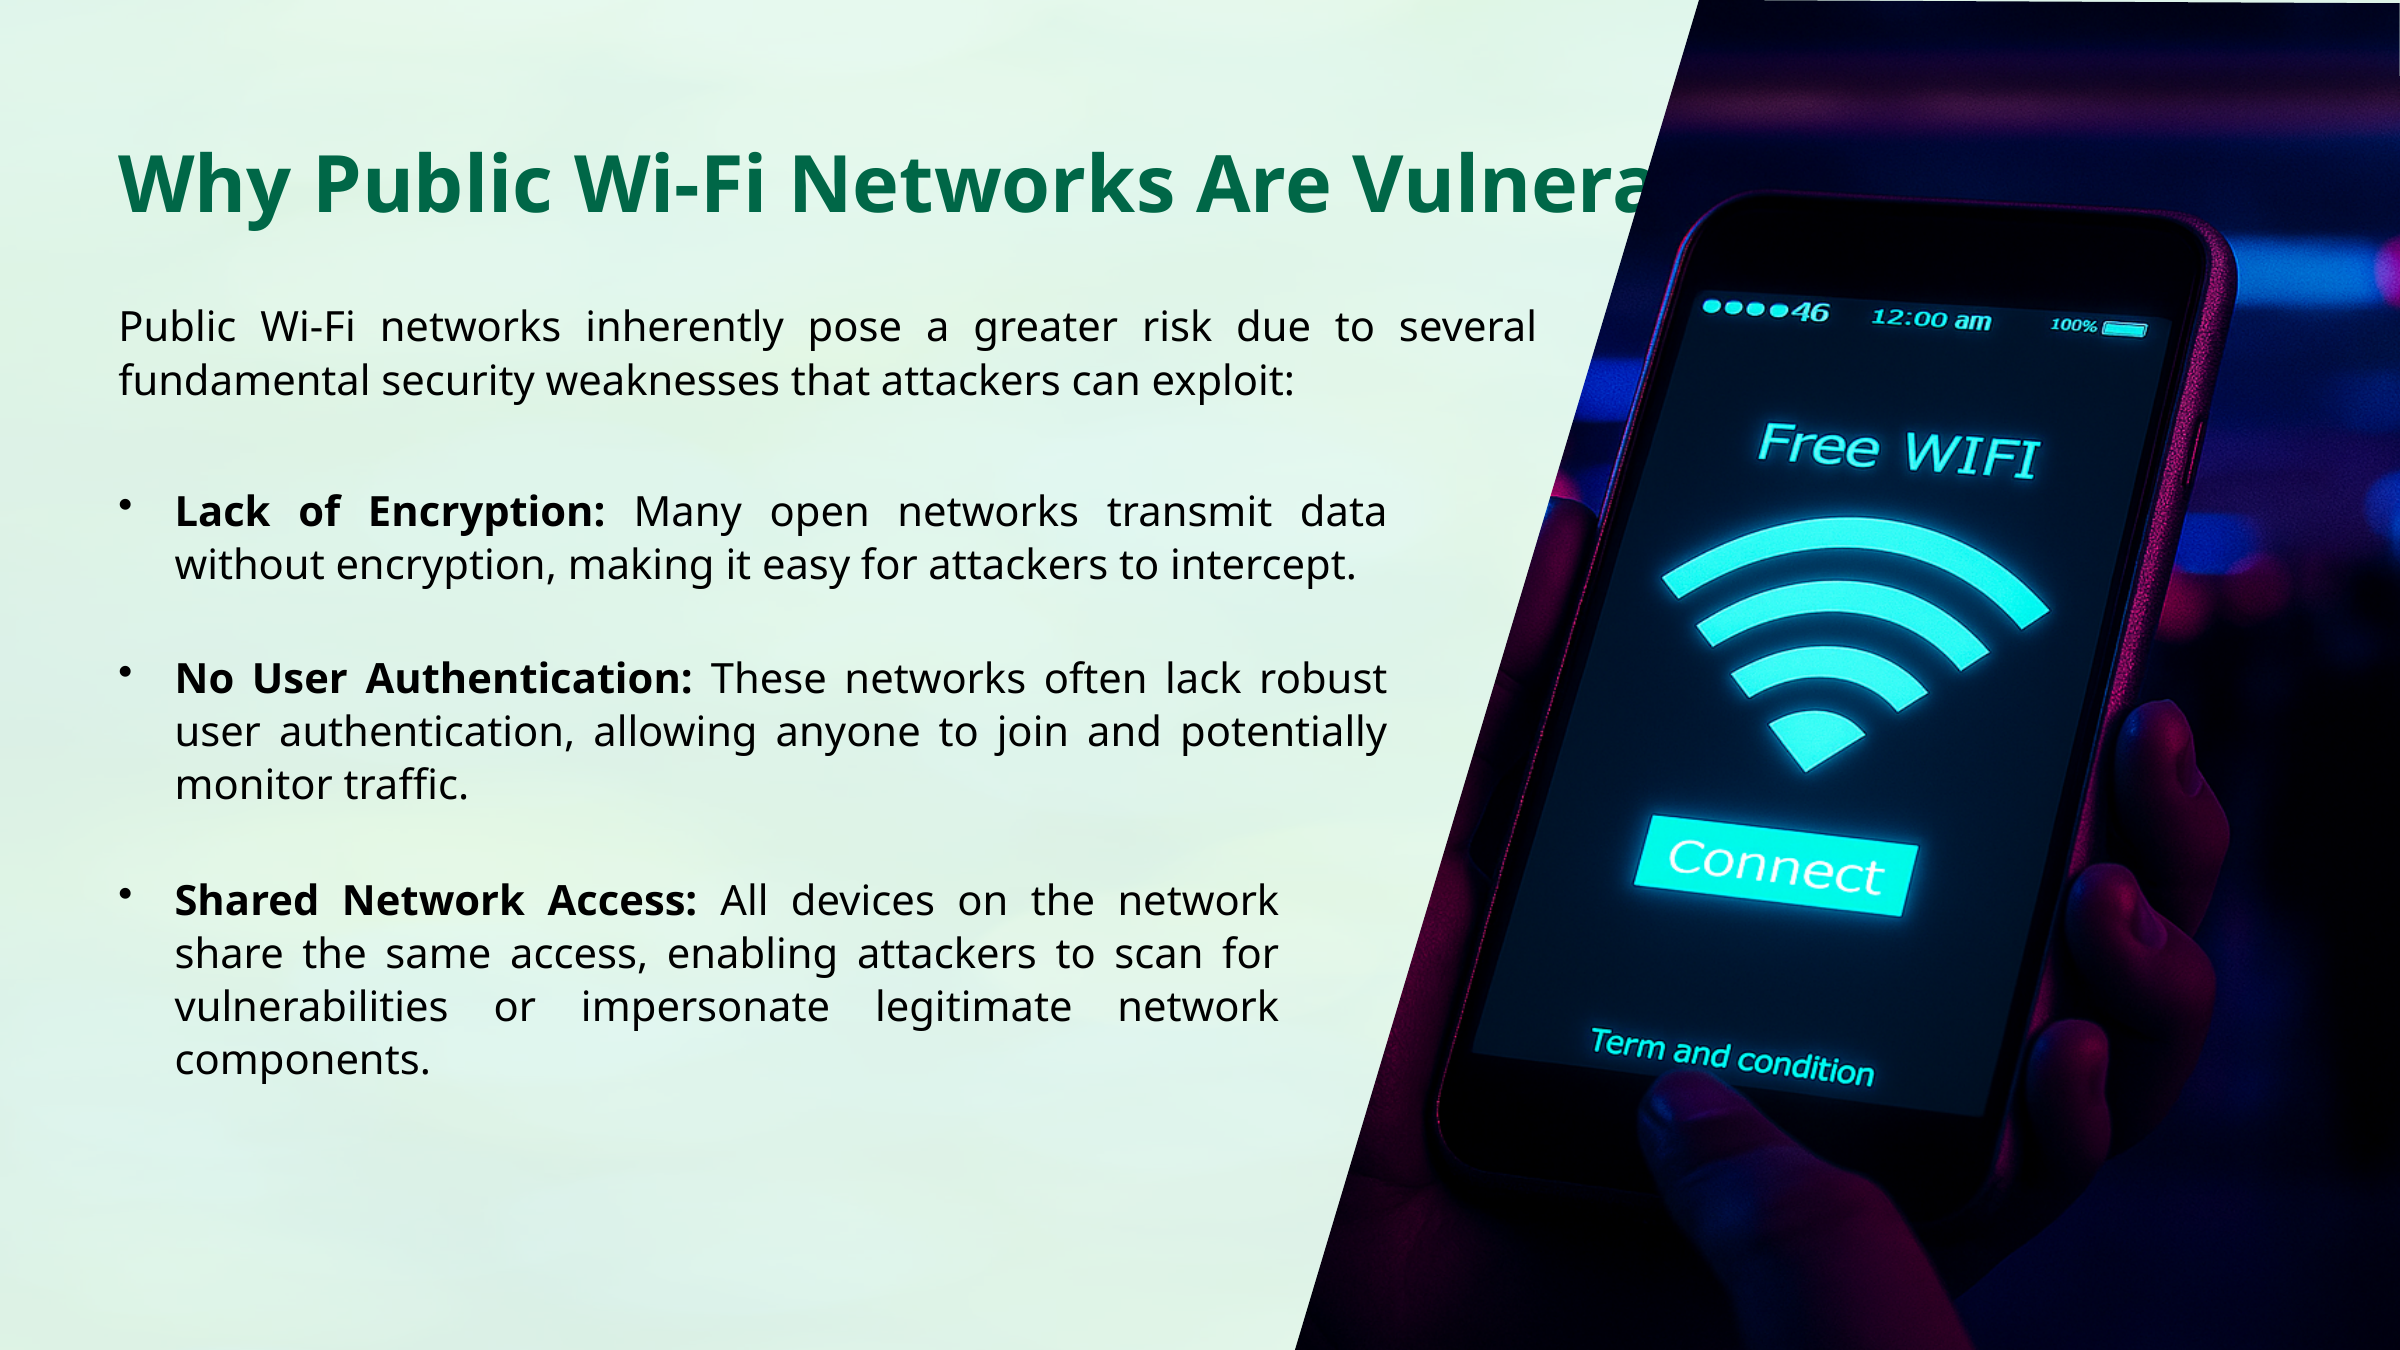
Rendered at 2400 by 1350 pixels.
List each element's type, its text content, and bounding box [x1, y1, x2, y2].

text_box No User Authentication: These networks often lack robust user authentication, allowing anyone to join and potentially monitor traffic. [118, 648, 1388, 812]
text_box Lack of Encryption: Many open networks transmit data without encryption, making it easy for attackers to intercept. [118, 481, 1388, 590]
text_box Why Public Wi-Fi Networks Are Vulnerable! [118, 123, 1660, 229]
text_box Shared Network Access: All devices on the network share the same access, enabling attackers to scan for vulnerabilities or impersonate legitimate network components. [118, 870, 1280, 1033]
text_box Public Wi-Fi networks inherently pose a greater risk due to several fundamental security weaknesses that attackers can exploit: [118, 296, 1538, 406]
text_box [1293, 0, 2400, 1350]
